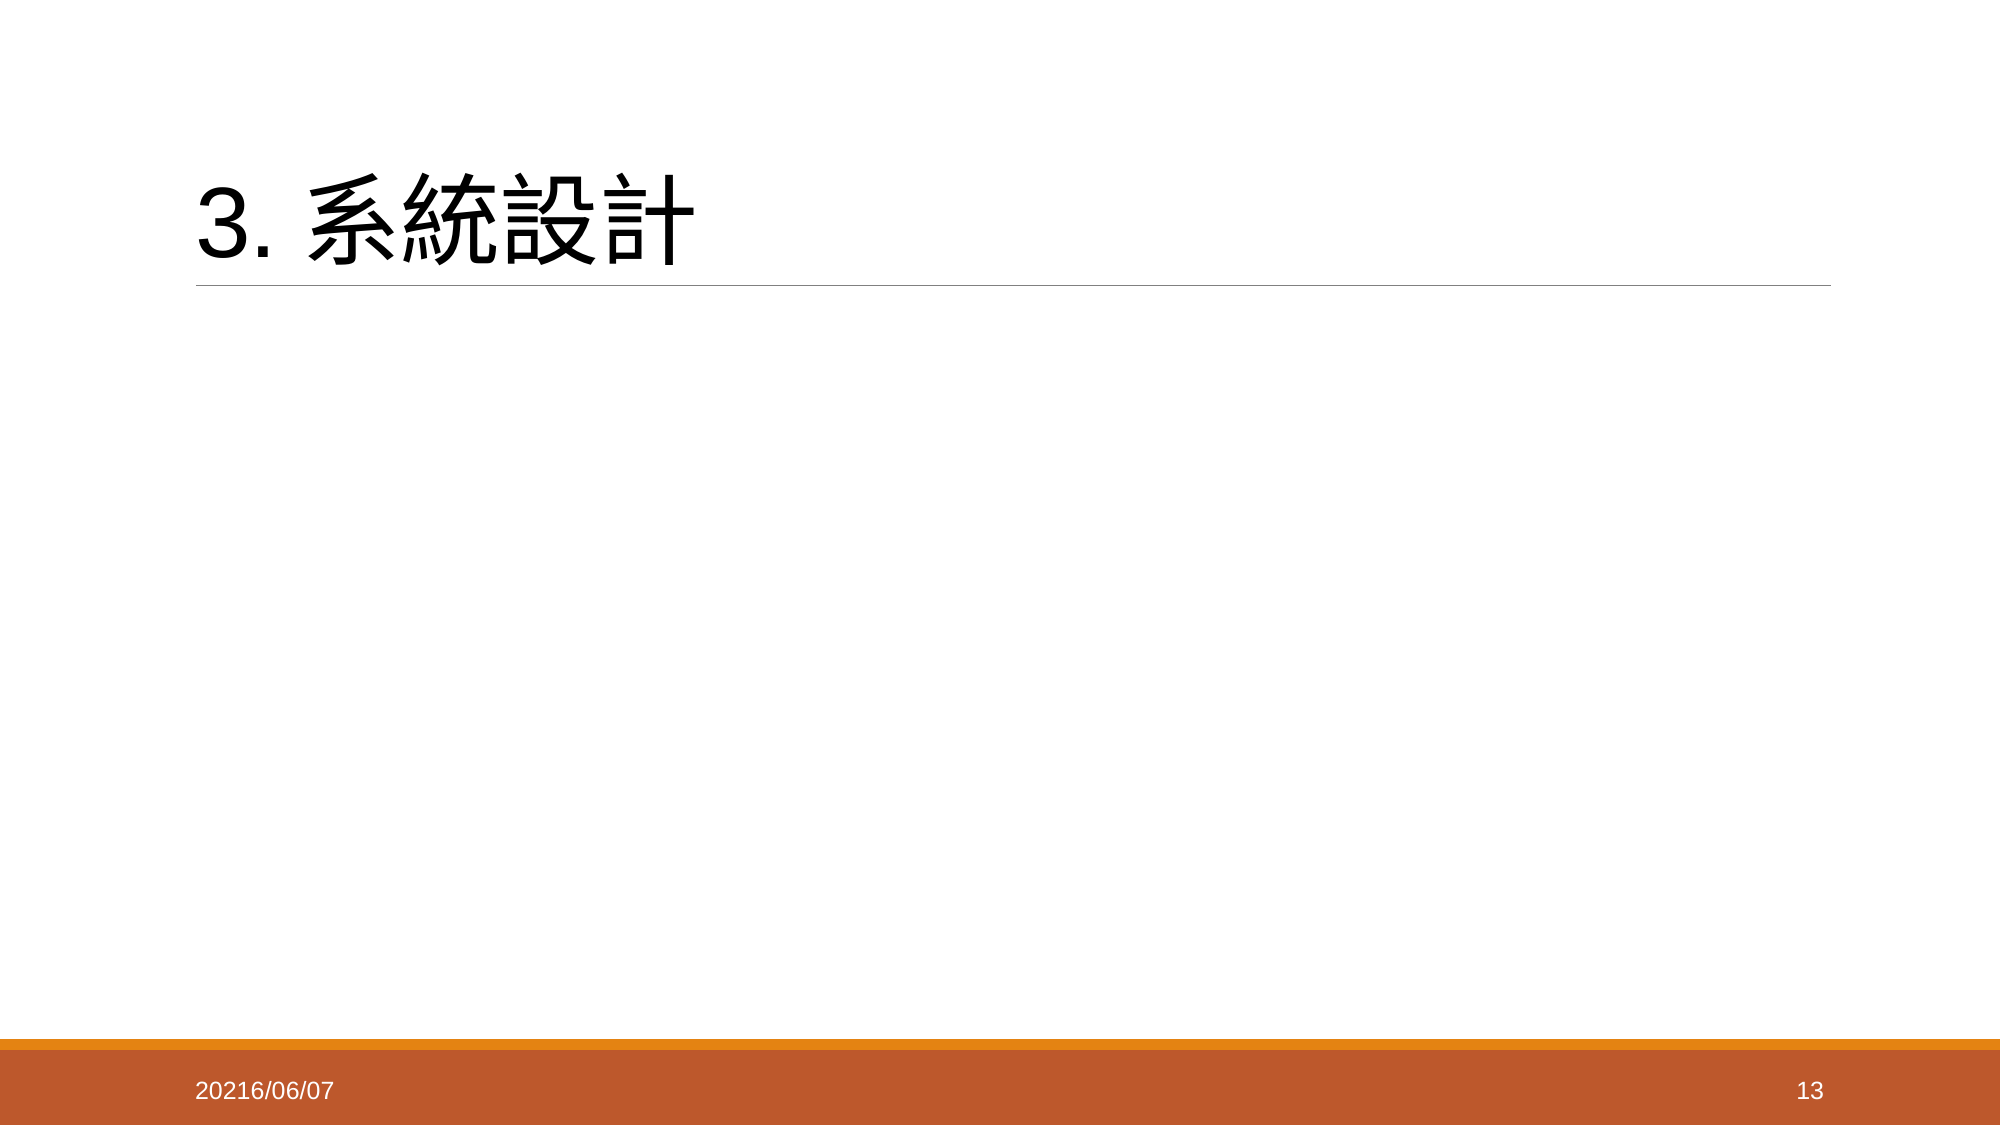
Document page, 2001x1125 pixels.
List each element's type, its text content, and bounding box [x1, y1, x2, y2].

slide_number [180, 1059, 586, 1120]
slide_number 13 [1624, 1059, 1840, 1120]
title 3.系統設計 [180, 47, 1830, 285]
